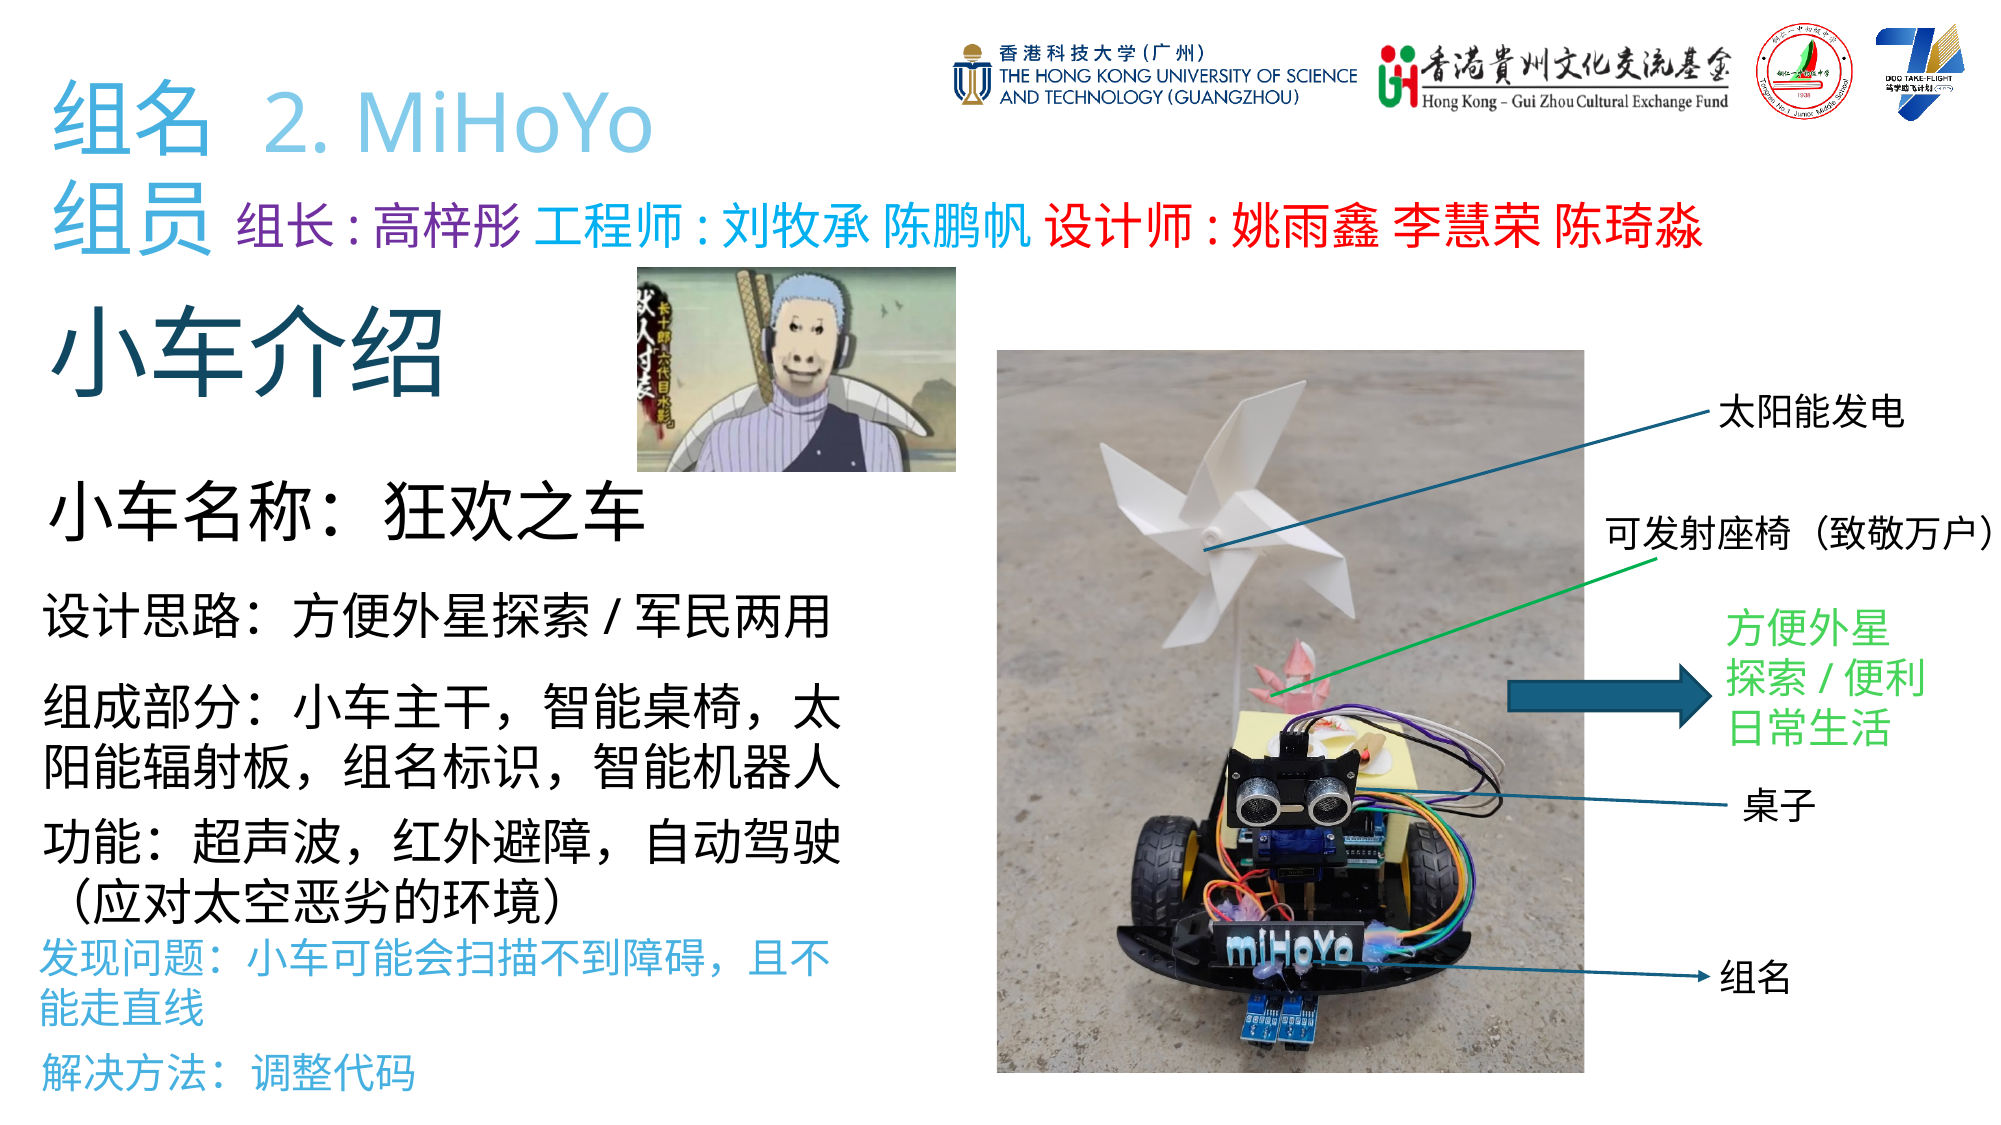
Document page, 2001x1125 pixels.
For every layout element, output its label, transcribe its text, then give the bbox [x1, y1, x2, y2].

text_box 组成部分：小车主干，智能桌椅，太阳能辐射板，组名标识，智能机器人 [28, 668, 888, 804]
text_box 2. MiHoYo [247, 61, 774, 177]
picture [1875, 22, 1970, 123]
picture [637, 266, 957, 472]
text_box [1355, 788, 1729, 806]
picture [952, 43, 1357, 106]
text_box 小车介绍 [33, 281, 464, 417]
text_box 解决方法：调整代码 [26, 1039, 876, 1105]
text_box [1203, 410, 1711, 552]
text_box 功能：超声波，红外避障，自动驾驶（应对太空恶劣的环境） [27, 802, 885, 938]
text_box 组名 组员 [35, 58, 233, 274]
text_box 可发射座椅（致敬万户） [1589, 503, 2000, 563]
text_box [1585, 663, 1710, 730]
text_box 设计思路：方便外星探索/军民两用 [26, 577, 996, 653]
picture [1753, 21, 1856, 122]
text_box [1312, 961, 1712, 978]
picture [996, 350, 1585, 1073]
text_box 组名 [1704, 946, 1810, 1006]
text_box 桌子 [1727, 775, 1872, 835]
text_box 组长:高梓彤 工程师:刘牧承 陈鹏帆 设计师:姚雨鑫 李慧荣 陈琦淼 [220, 186, 1969, 262]
text_box 太阳能发电 [1704, 380, 1932, 441]
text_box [1270, 557, 1658, 697]
text_box 小车名称：狂欢之车 [32, 462, 671, 558]
picture [1376, 44, 1733, 114]
text_box 方便外星探索/便利日常生活 [1710, 594, 1944, 760]
text_box 发现问题：小车可能会扫描不到障碍，且不能走直线 [23, 924, 880, 1040]
